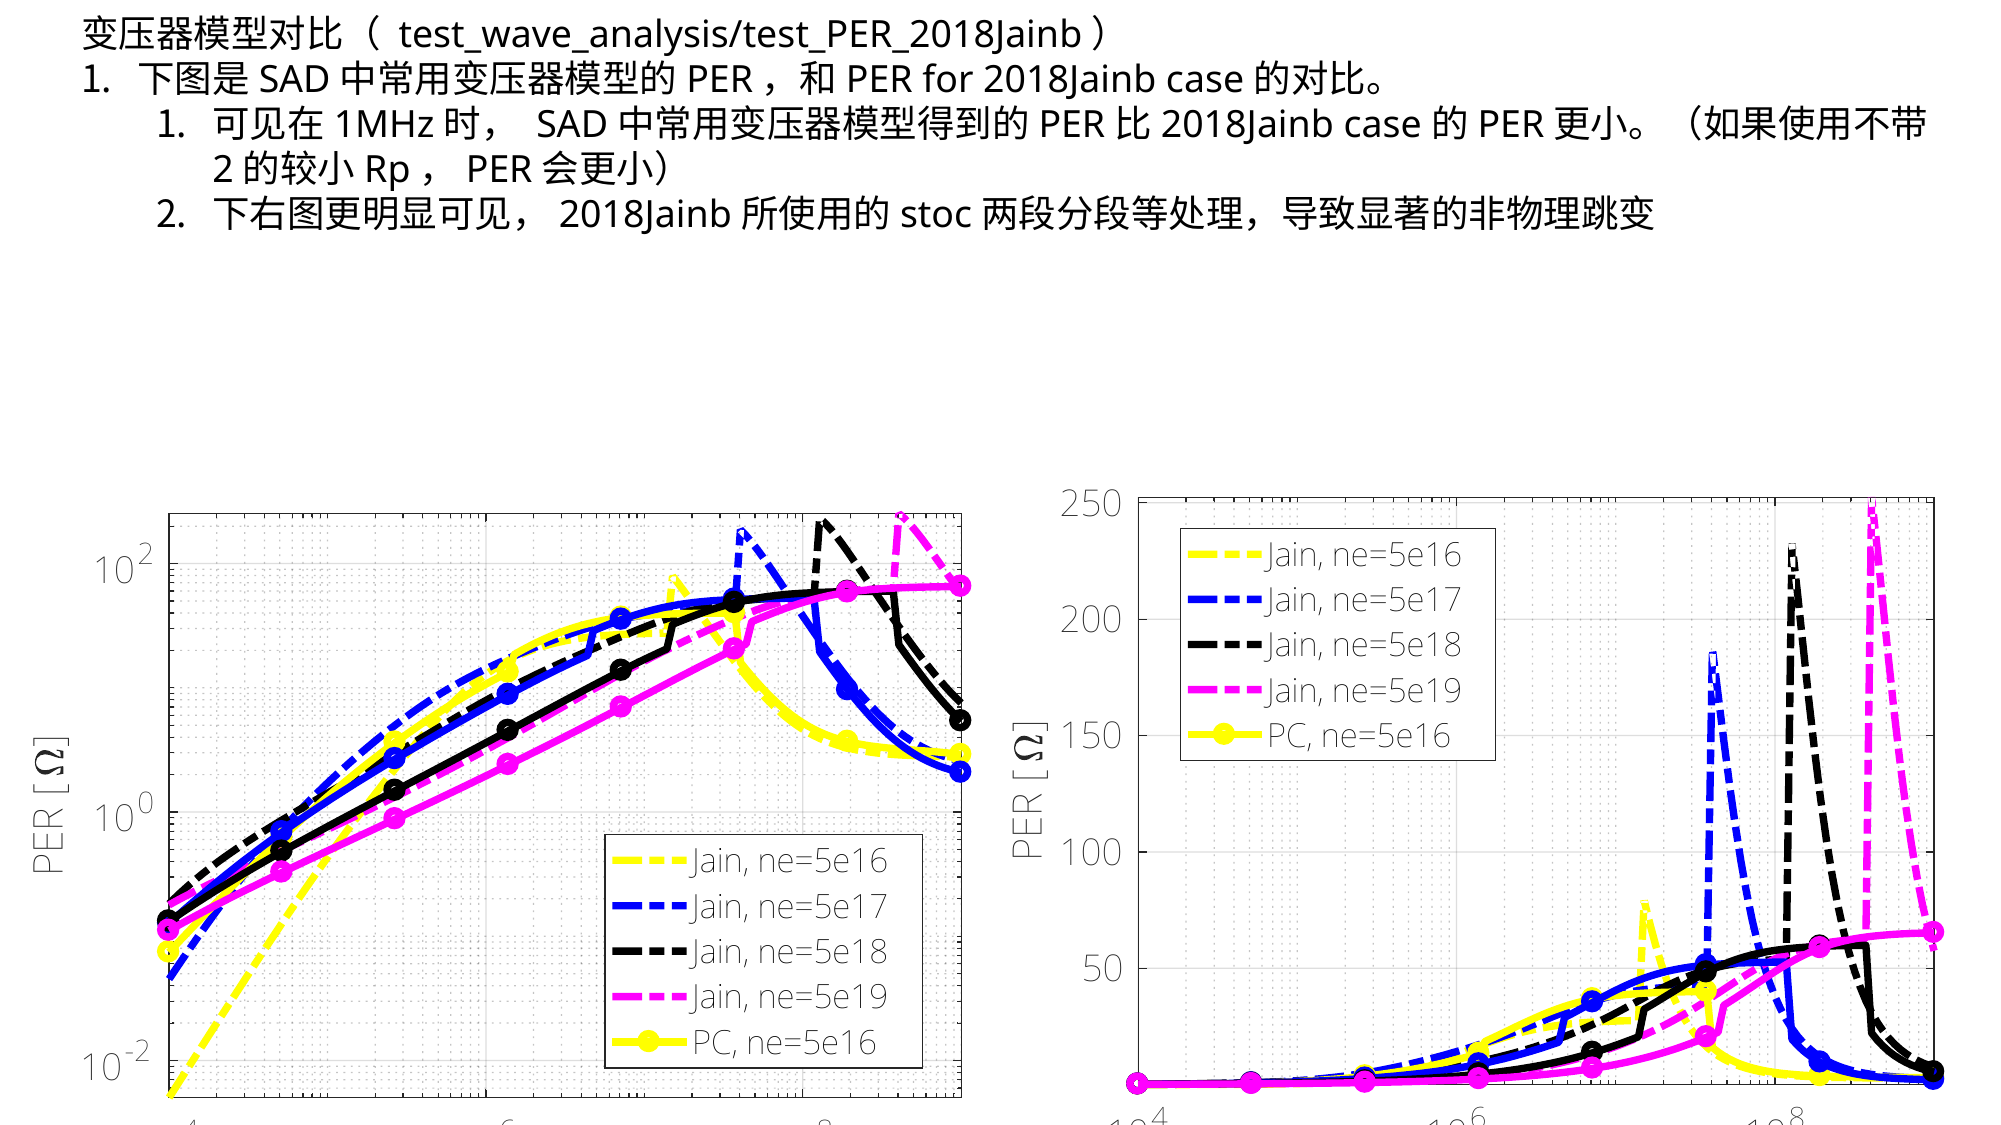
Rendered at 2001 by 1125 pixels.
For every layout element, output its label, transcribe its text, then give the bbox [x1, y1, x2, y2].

picture [20, 440, 2000, 1125]
text_box 变压器模型对比（ test_wave_analysis/test_PER_2018Jainb） 下图是SAD中常用变压器模型的PER，和PER for 2018Jainb case的对比。 可见在1MHz时， SAD中常用变压器模型得到的PER比2018Jainb case的PER更小。（如果使用不带2的较小Rp，PER会更小） 下右图更明显可见，2018Jainb所使用的stoc两段分段等处理，导致显著的非物理跳变 [66, 3, 1969, 243]
